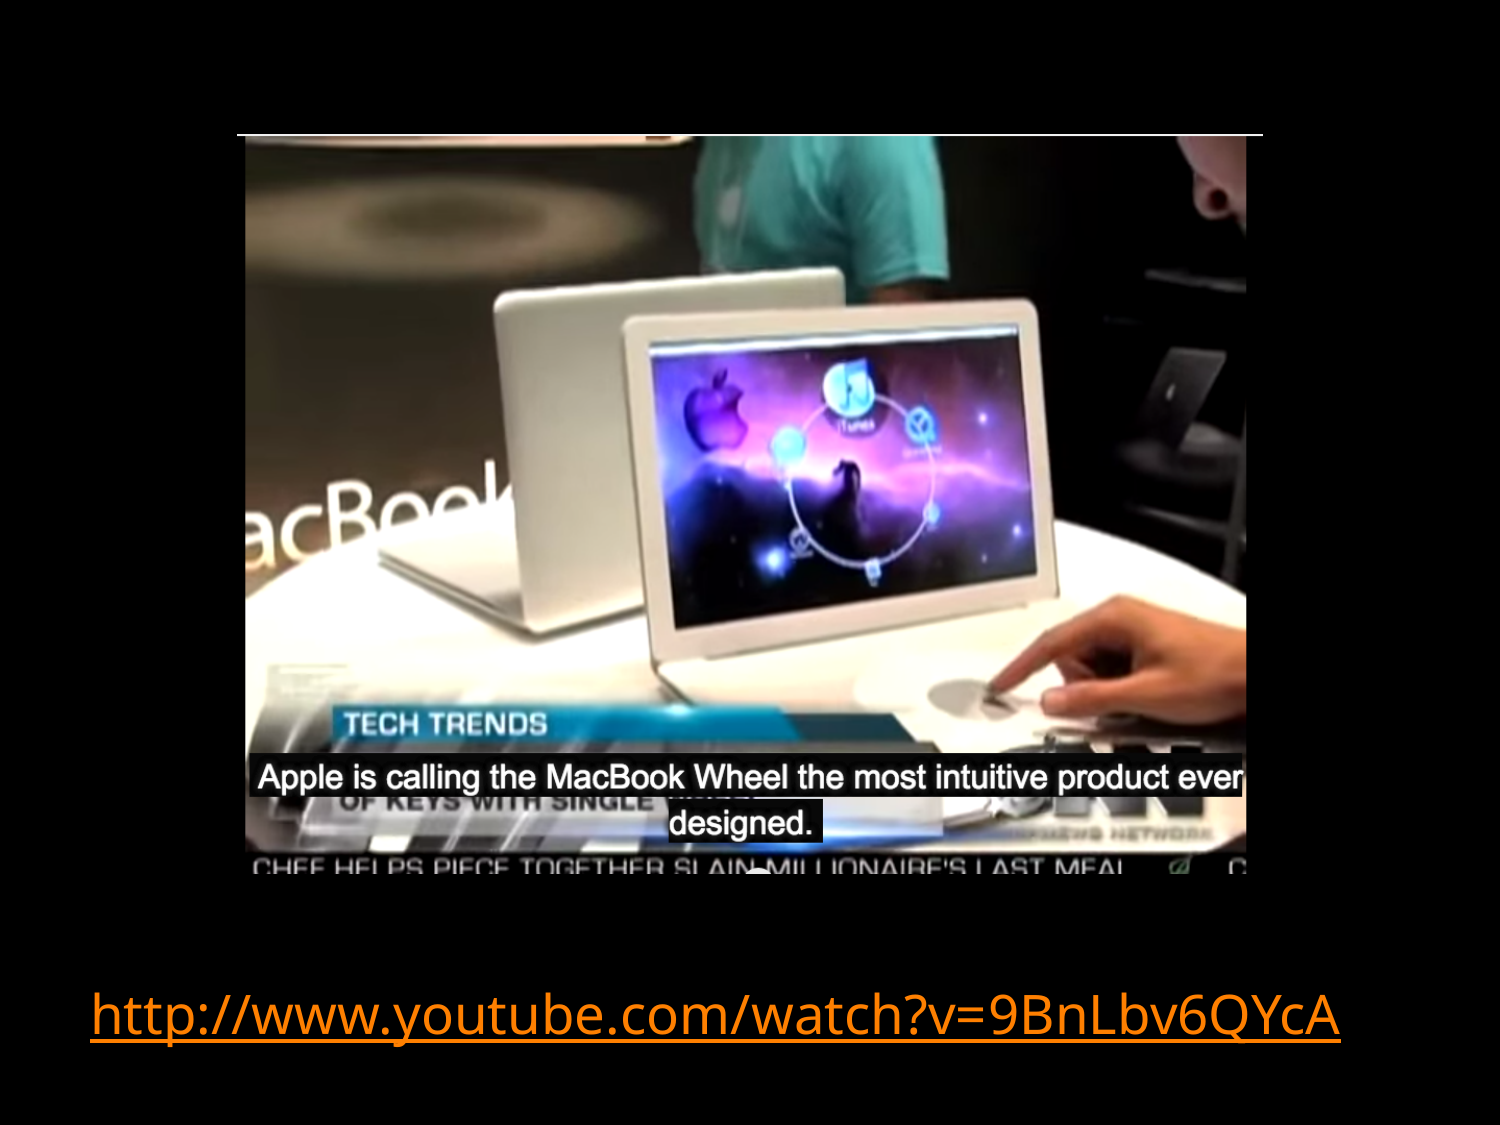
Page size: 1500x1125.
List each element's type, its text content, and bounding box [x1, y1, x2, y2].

list http://www.youtube.com/watch?v=9BnLbv6QYcA [75, 972, 1425, 1077]
picture [237, 133, 1263, 874]
